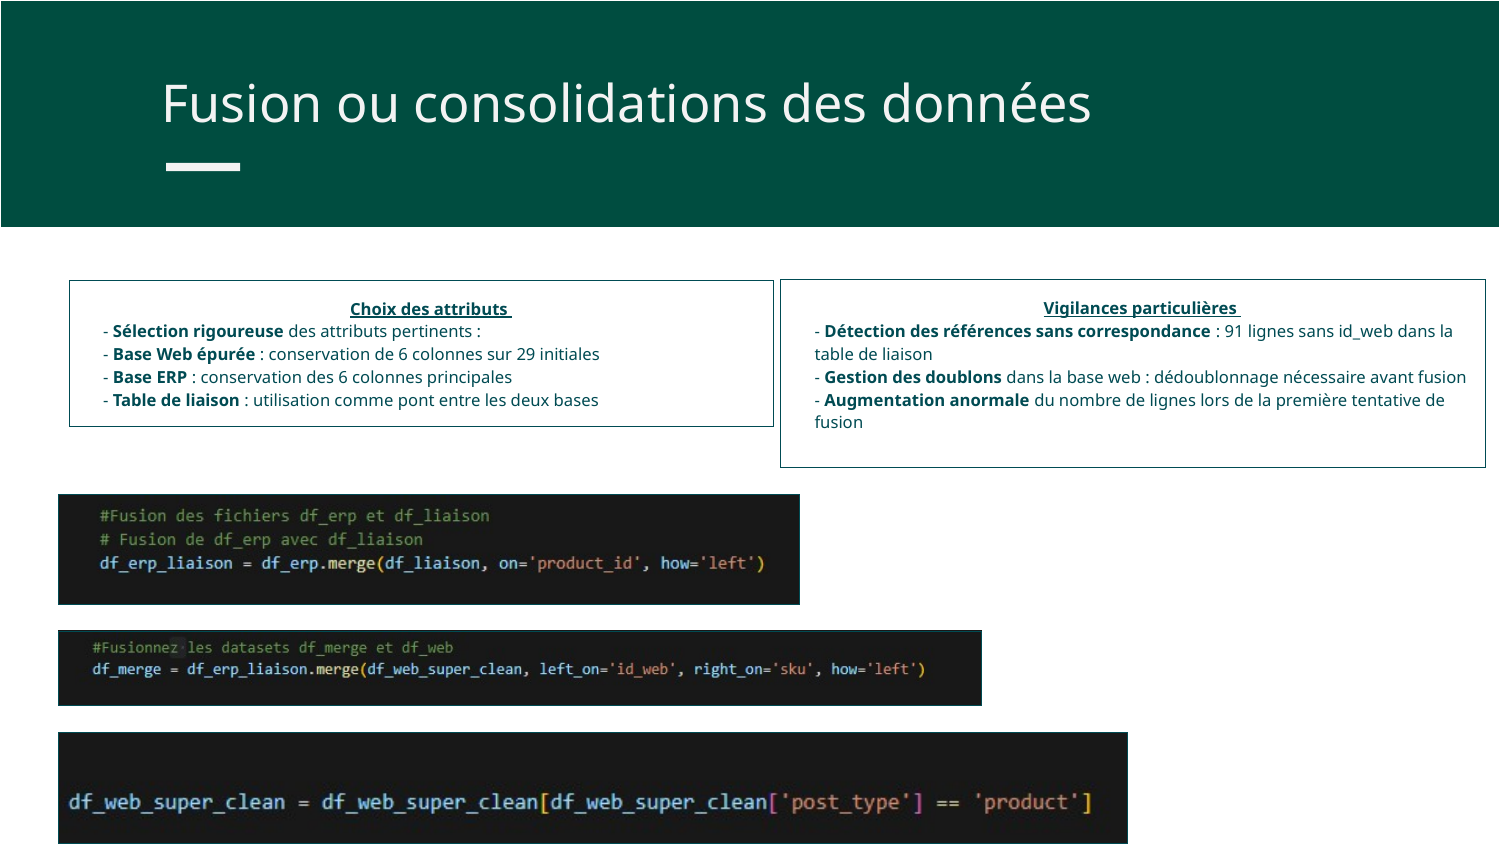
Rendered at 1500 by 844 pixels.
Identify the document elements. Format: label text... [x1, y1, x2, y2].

text_box Choix des attributs - Sélection rigoureuse des attributs pertinents : - Base Web épurée : conservation de 6 colonnes sur 29 initiales - Base ERP : conservation des 6 colonnes principales - Table de liaison : utilisation comme pont entre les deux bases [69, 280, 774, 427]
picture [58, 630, 982, 706]
picture [58, 732, 1128, 844]
text_box [0, 0, 1500, 228]
picture [58, 494, 801, 605]
text_box Fusion ou consolidations des données [146, 55, 1500, 150]
text_box [166, 162, 241, 172]
text_box Vigilances particulières - Détection des références sans correspondance : 91 lignes sans id_web dans la table de liaison - Gestion des doublons dans la base web : dédoublonnage nécessaire avant fusion - Augmentation anormale du nombre de lignes lors de la première tentative de fusion [780, 279, 1486, 468]
